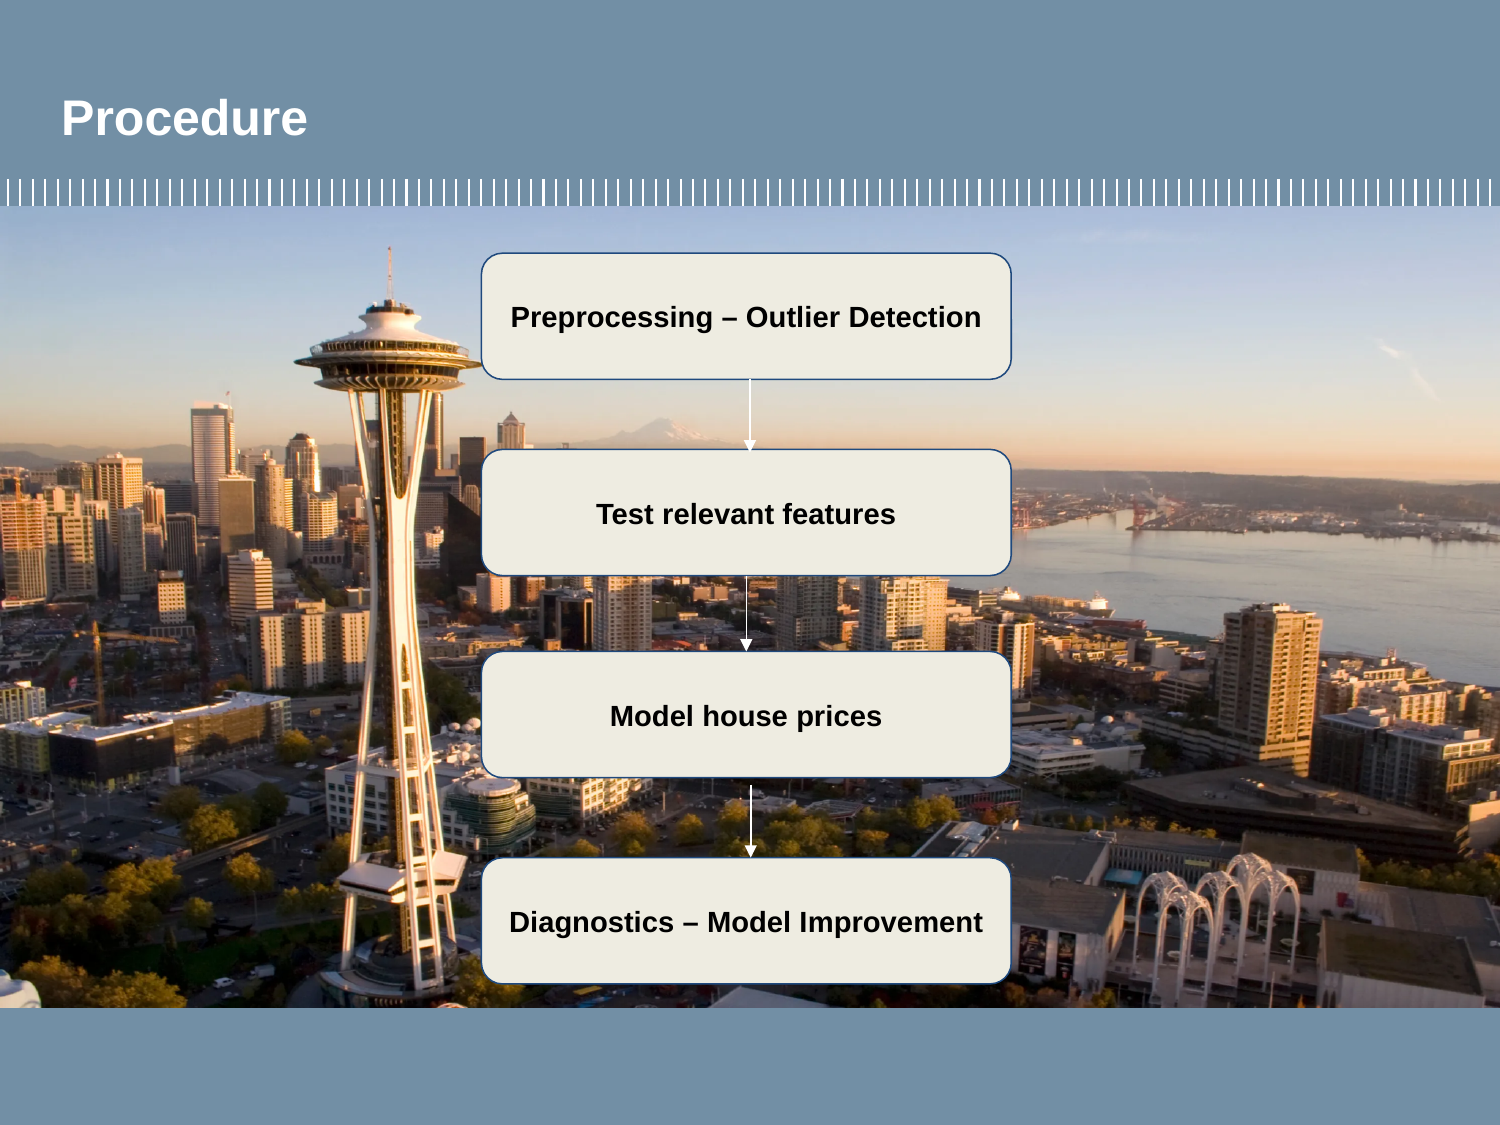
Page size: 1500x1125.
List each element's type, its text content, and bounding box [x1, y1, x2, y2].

title Procedure [46, 22, 1454, 161]
picture [0, 205, 1500, 1008]
